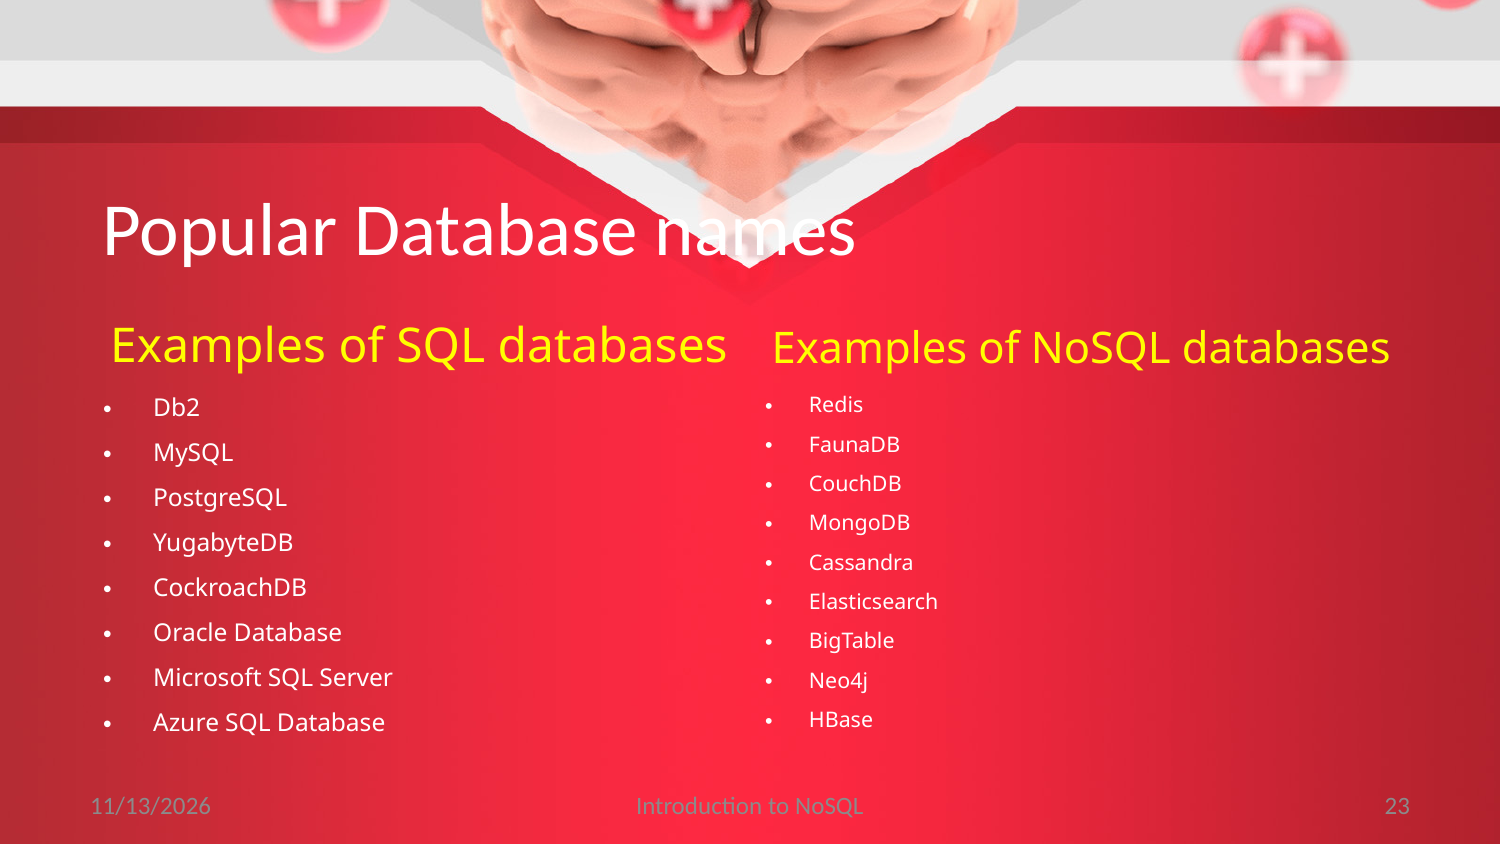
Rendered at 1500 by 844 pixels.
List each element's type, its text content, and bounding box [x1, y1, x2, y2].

title Popular Database names [87, 163, 1416, 289]
list Examples of SQL databases [88, 300, 750, 378]
list Examples of NoSQL databases [750, 300, 1413, 378]
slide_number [75, 782, 425, 827]
list Redis FaunaDB CouchDB MongoDB Cassandra Elasticsearch BigTable Neo4j HBase [750, 378, 1413, 752]
slide_number 23 [1074, 782, 1425, 827]
list Db2 MySQL PostgreSQL YugabyteDB CockroachDB Oracle Database Microsoft SQL Server Azure SQL Database [88, 378, 750, 752]
footer Introduction to NoSQL [512, 782, 988, 827]
picture [0, 0, 1500, 844]
